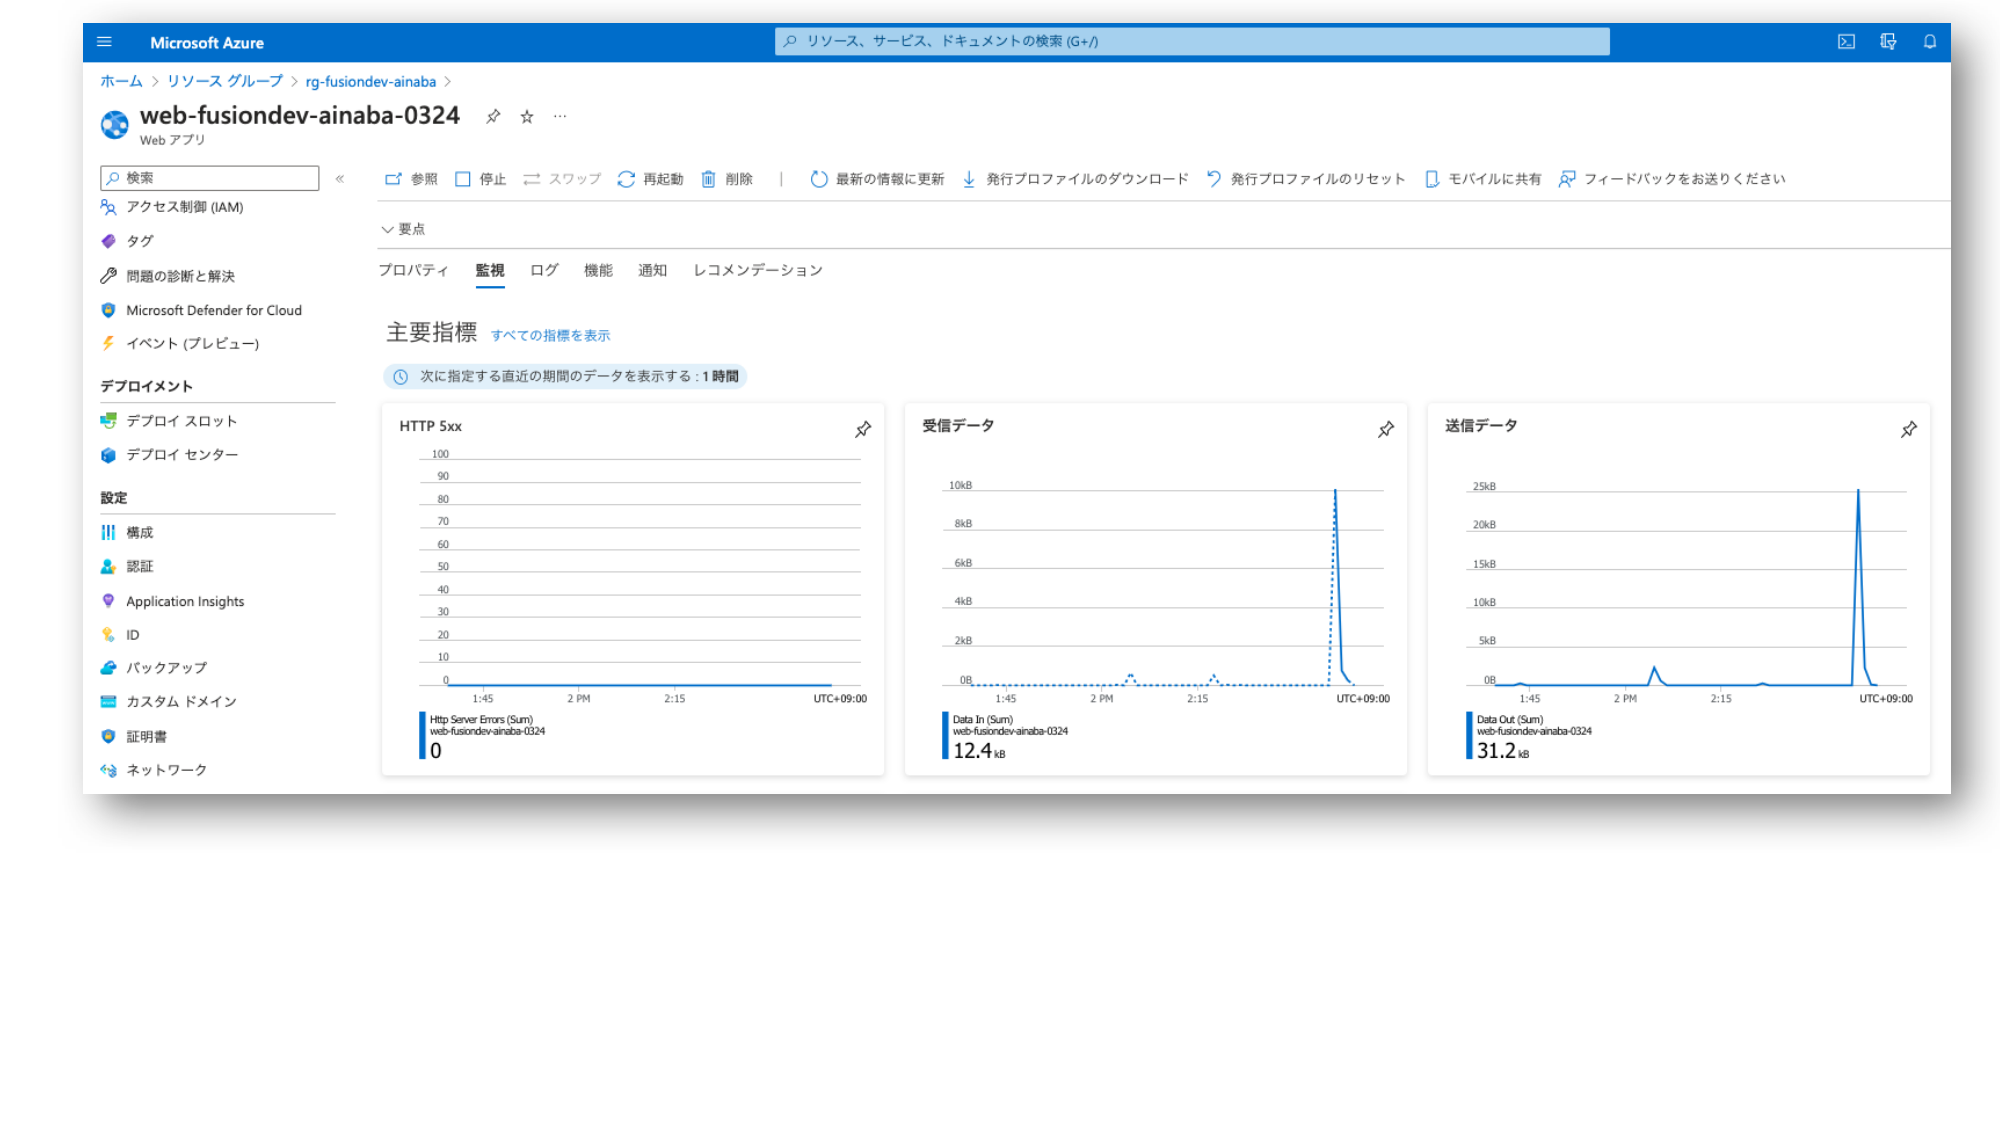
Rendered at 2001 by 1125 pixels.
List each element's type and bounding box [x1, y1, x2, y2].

picture [83, 23, 1951, 794]
